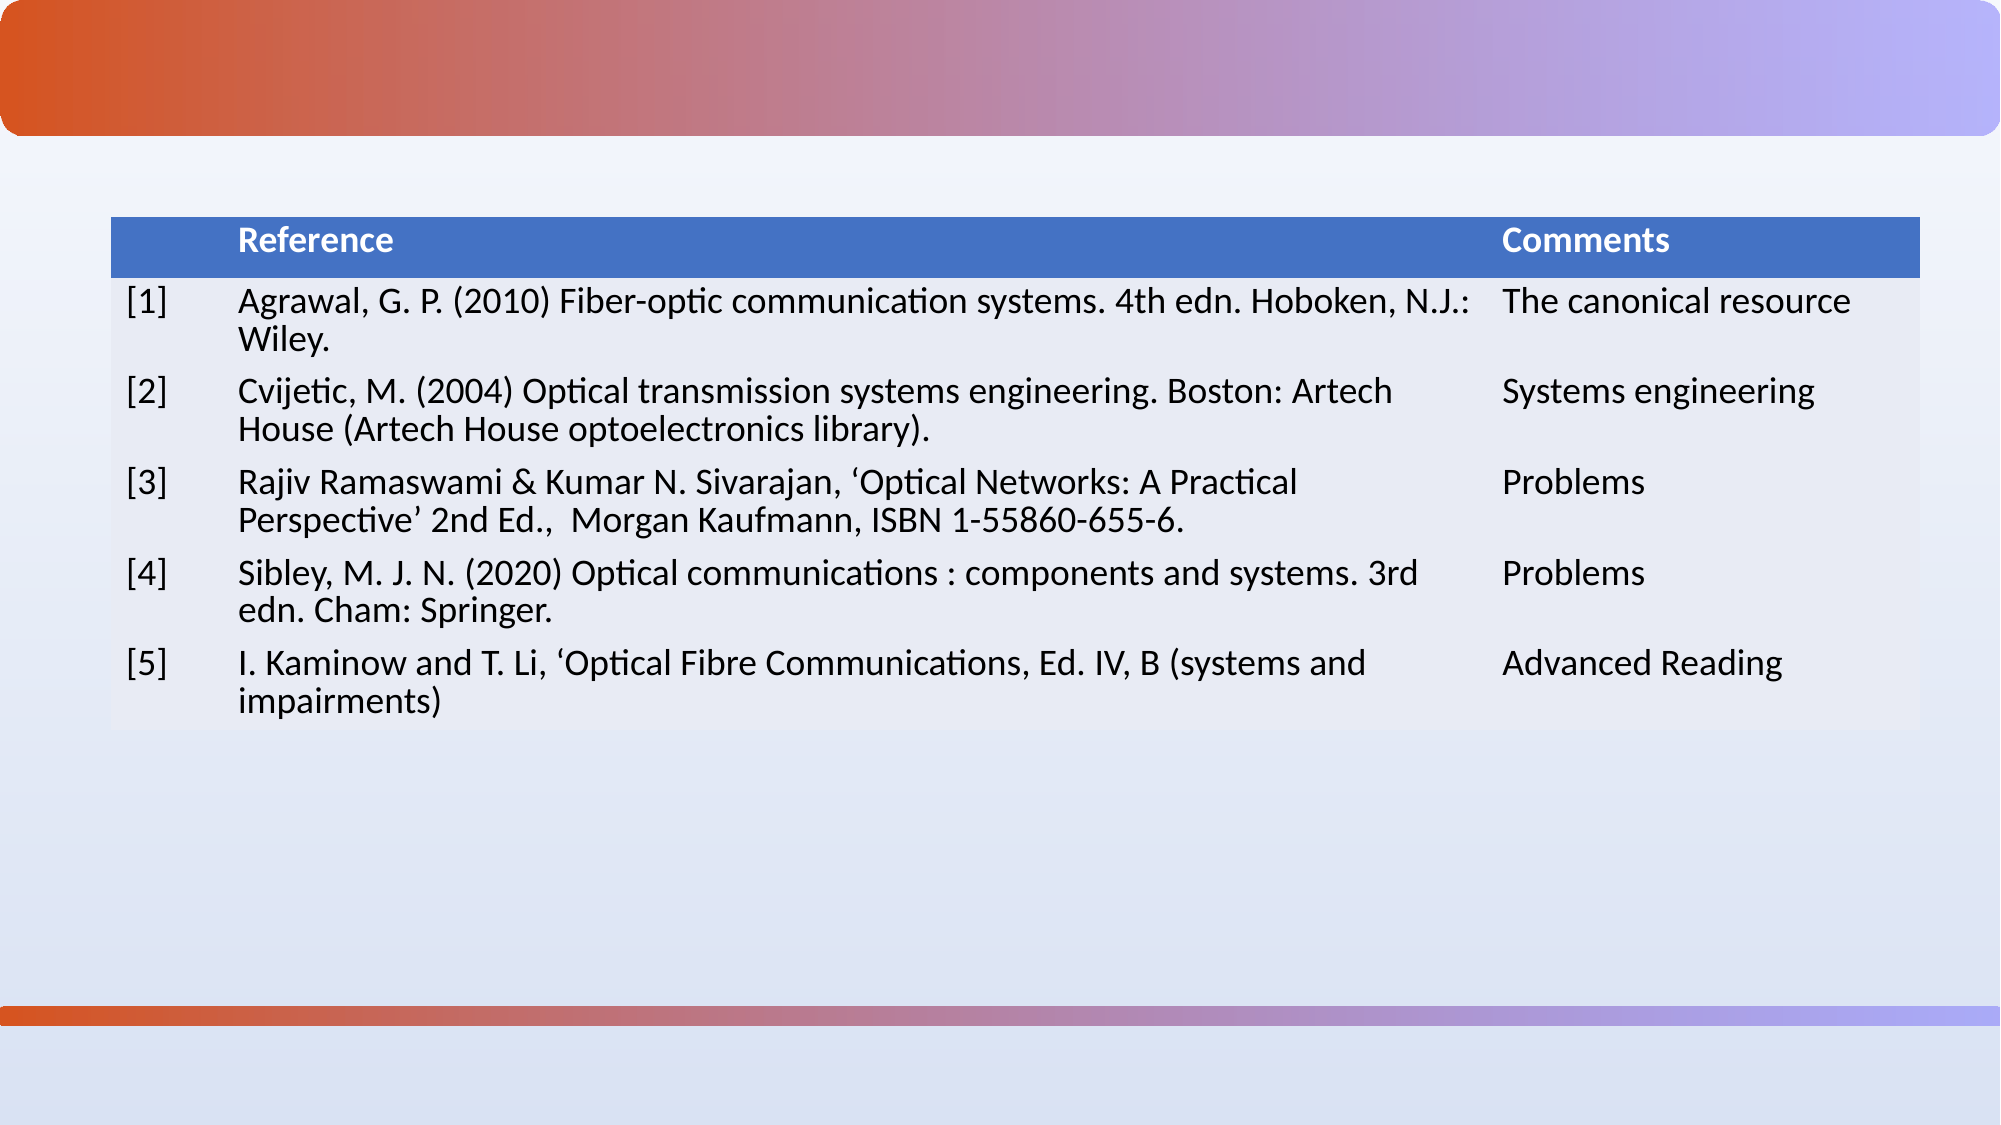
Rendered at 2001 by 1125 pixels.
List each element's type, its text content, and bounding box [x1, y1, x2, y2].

table_cell [4] [111, 549, 223, 640]
table_header Comments [1487, 217, 1920, 278]
table_cell The canonical resource [1487, 278, 1920, 368]
table_header Reference [223, 217, 1487, 278]
table_cell [5] [111, 640, 223, 730]
table_cell [2] [111, 368, 223, 459]
table_cell [1] [111, 278, 223, 368]
text_box [0, 1005, 2000, 1027]
table_cell Cvijetic, M. (2004) Optical transmission systems engineering. Boston: Artech House (Artech House optoelectronics library). [223, 368, 1487, 459]
table_cell [3] [111, 459, 223, 549]
text_box [0, 0, 2000, 137]
table_cell Systems engineering [1487, 368, 1920, 459]
table_cell Rajiv Ramaswami & Kumar N. Sivarajan, ‘Optical Networks: A Practical Perspective’ 2nd Ed., Morgan Kaufmann, ISBN 1-55860-655-6. [223, 459, 1487, 549]
table_cell Sibley, M. J. N. (2020) Optical communications : components and systems. 3rd edn. Cham: Springer. [223, 549, 1487, 640]
table_cell I. Kaminow and T. Li, ‘Optical Fibre Communications, Ed. IV, B (systems and impairments) [223, 640, 1487, 730]
table_cell Problems [1487, 549, 1920, 640]
table_cell Problems [1487, 459, 1920, 549]
table_cell Agrawal, G. P. (2010) Fiber-optic communication systems. 4th edn. Hoboken, N.J.: Wiley. [223, 278, 1487, 368]
table_cell Advanced Reading [1487, 640, 1920, 730]
table_header [111, 217, 223, 278]
